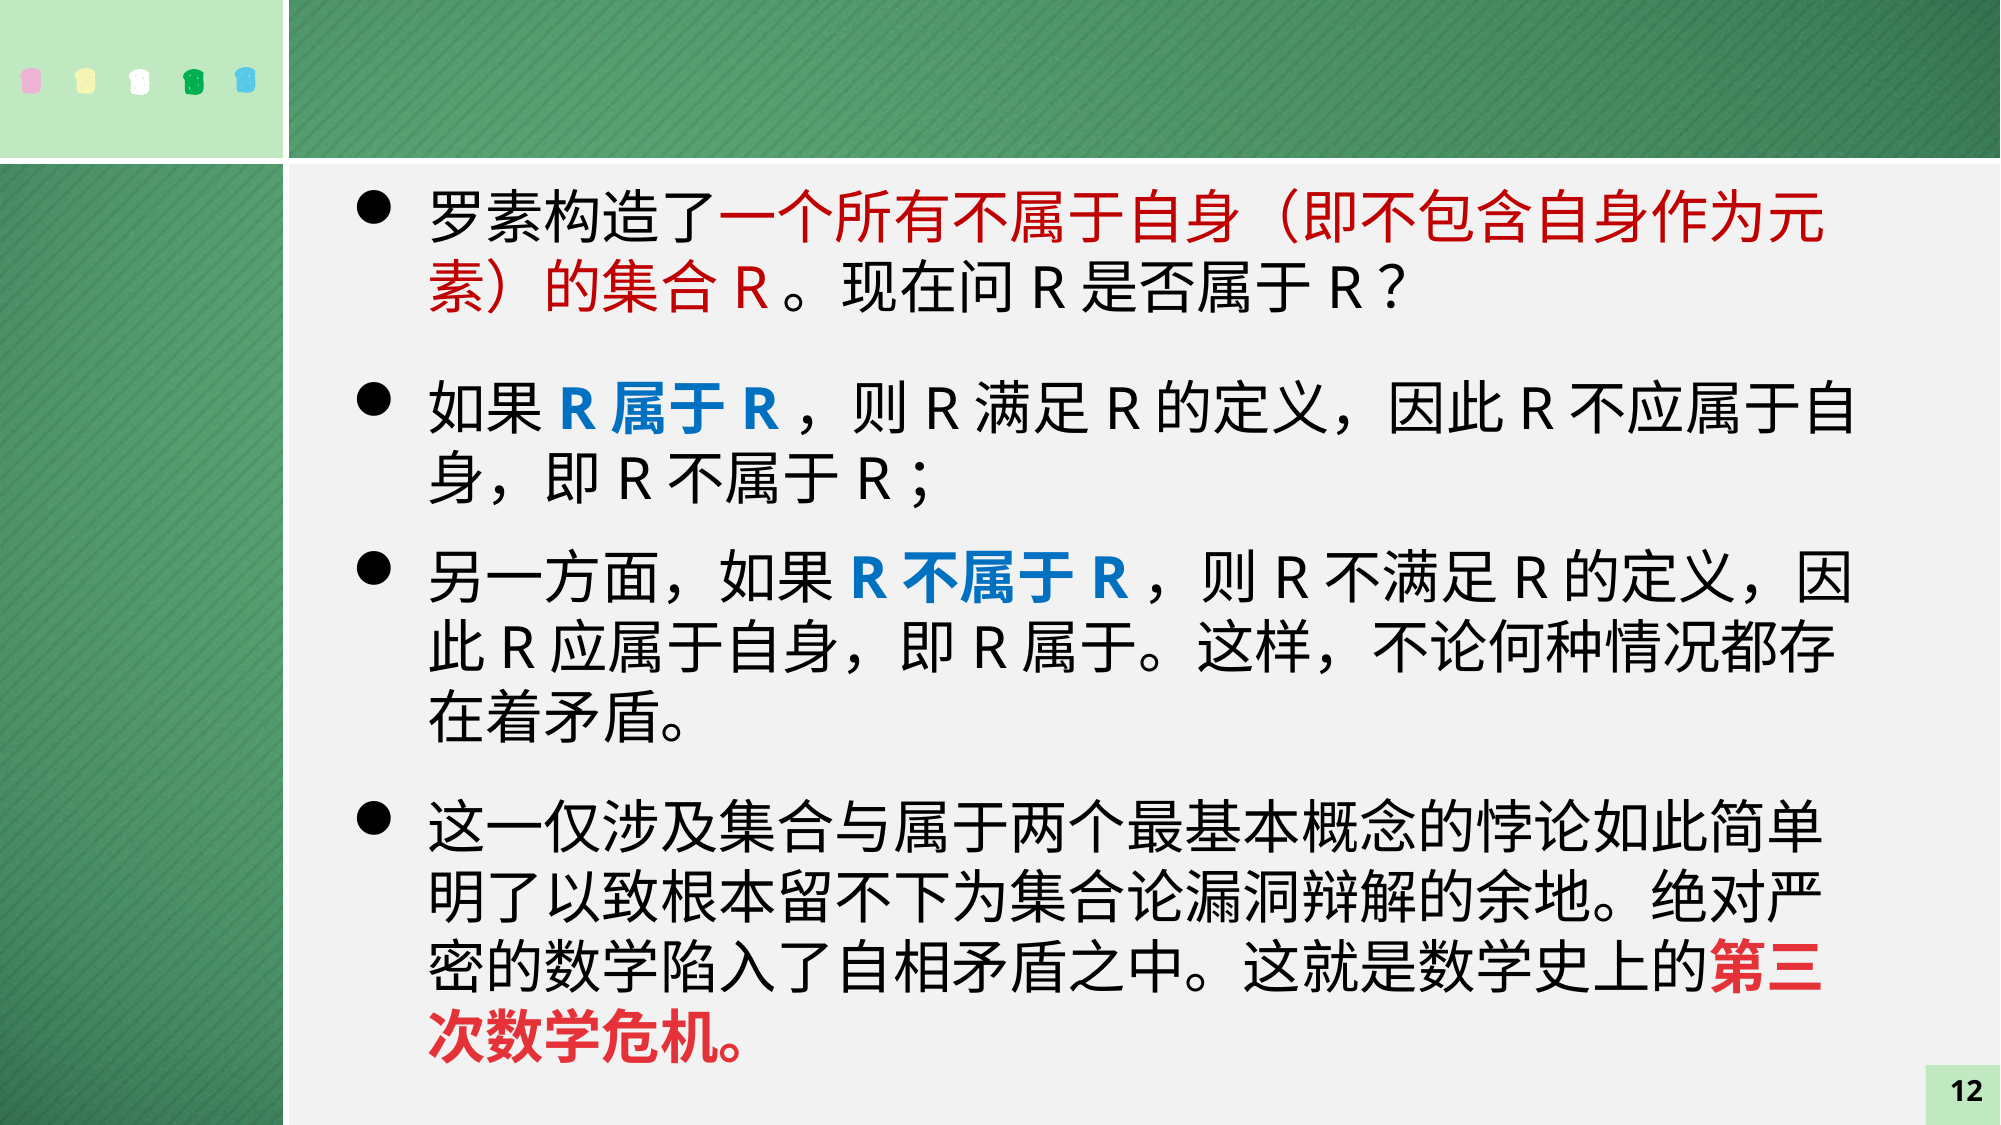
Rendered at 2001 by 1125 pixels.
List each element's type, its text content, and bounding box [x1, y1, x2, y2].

text_box 这一仅涉及集合与属于两个最基本概念的悖论如此简单明了以致根本留不下为集合论漏洞辩解的余地。绝对严密的数学陷入了自相矛盾之中。这就是数学史上的第三次数学危机。 [337, 782, 1864, 1078]
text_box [19, 65, 258, 95]
text_box 罗素构造了一个所有不属于自身（即不包含自身作为元素）的集合R。现在问R是否属于R？ [337, 172, 1864, 328]
slide_number 12 [1925, 1065, 2000, 1125]
picture [289, 0, 2000, 158]
picture [0, 164, 283, 1125]
text_box 如果R属于R，则R满足R的定义，因此R不应属于自身，即R不属于R； 另一方面，如果R不属于R，则R不满足R的定义，因此R应属于自身，即R属于。这样，不论何种情况都存在着矛盾。 [337, 363, 1893, 758]
